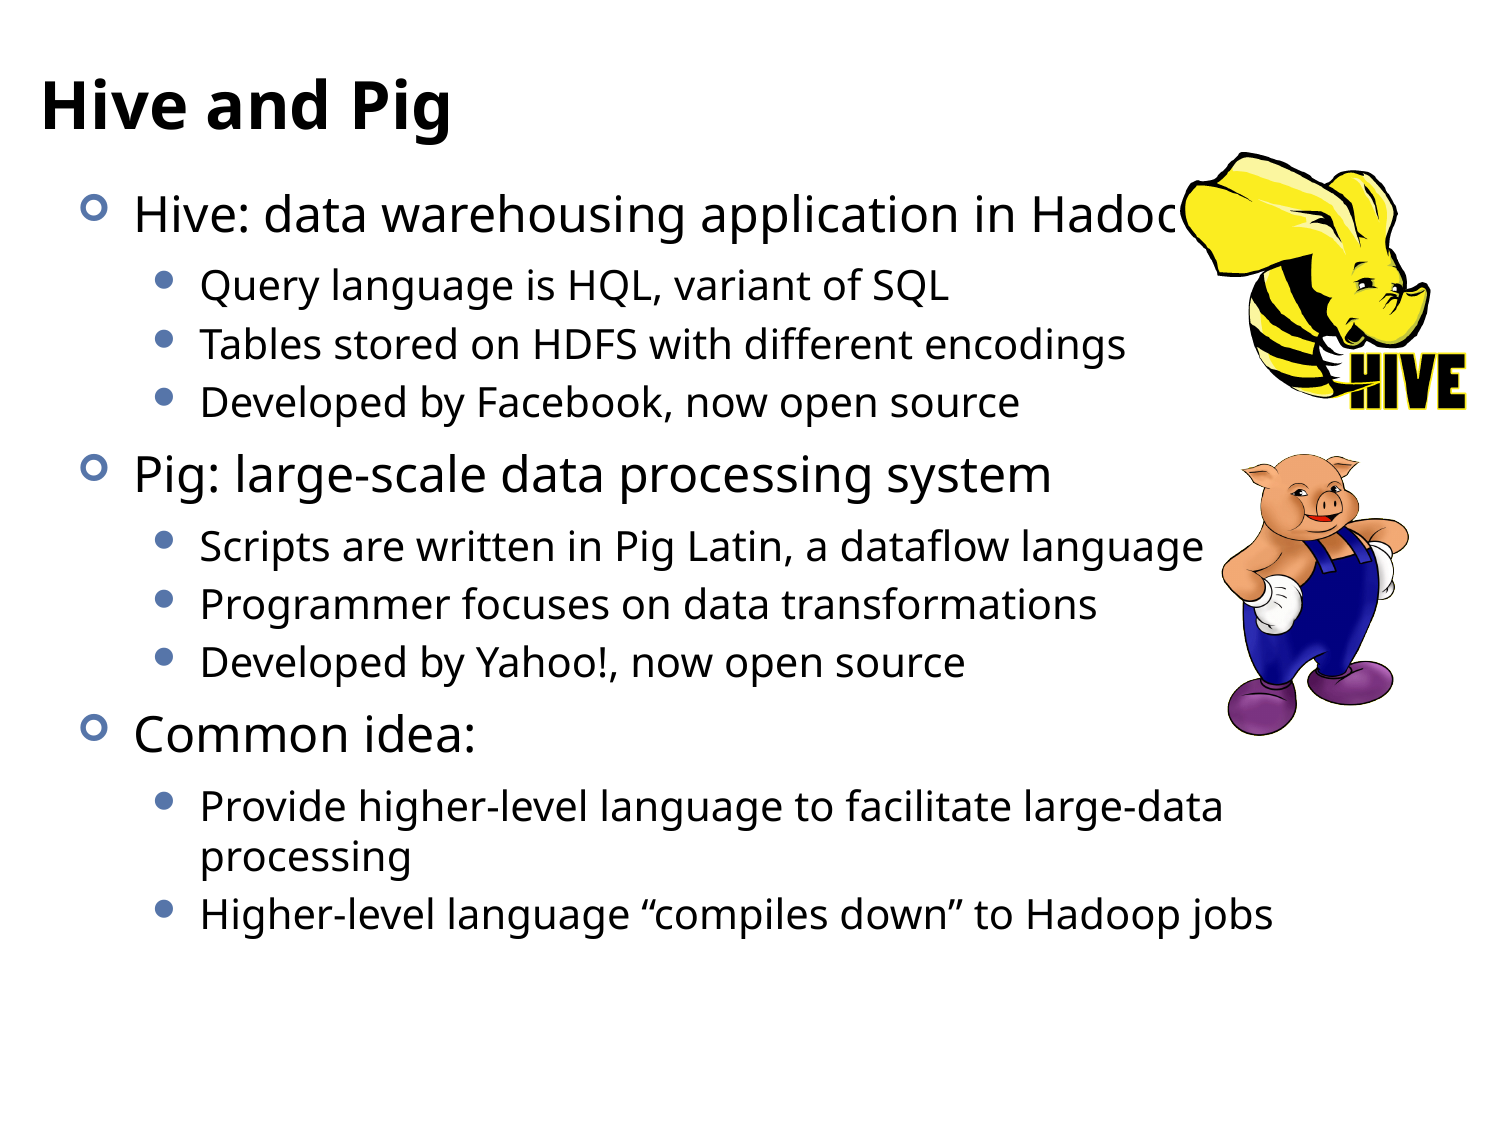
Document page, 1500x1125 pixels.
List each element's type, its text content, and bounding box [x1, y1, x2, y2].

picture [1218, 449, 1413, 738]
picture [1174, 149, 1470, 414]
title Hive and Pig [24, 18, 1451, 188]
list Hive: data warehousing application in Hadoop Query language is HQL, variant of SQL Tables stored on HDFS with different encodings Developed by Facebook, now open source Pig: large-scale data processing system Scripts are written in Pig Latin, a dataflow language Programmer focuses on data transformations Developed by Yahoo!, now open source Common idea: Provide higher-level language to facilitate large-data processing Higher-level language “compiles down” to Hadoop jobs [62, 174, 1451, 1013]
